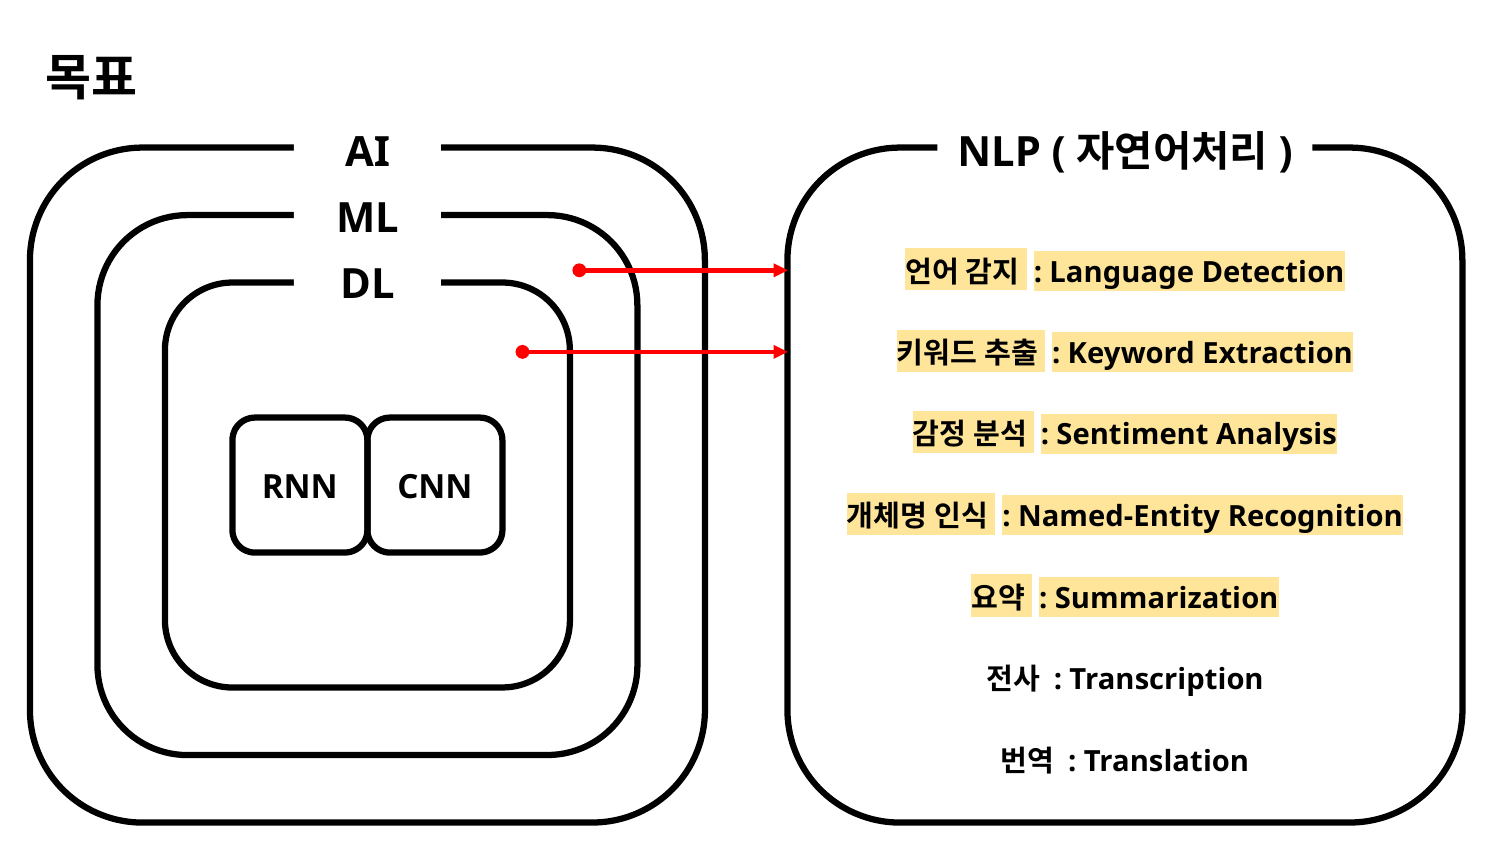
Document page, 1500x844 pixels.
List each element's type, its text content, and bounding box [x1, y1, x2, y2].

text_box [367, 417, 503, 553]
text_box 전사 : Transcription [824, 640, 1425, 716]
text_box 요약 : Summarization [824, 558, 1425, 634]
text_box AI [293, 119, 441, 180]
text_box 개체명 인식 : Named-Entity Recognition [824, 477, 1425, 553]
title 목표 [30, 37, 1470, 113]
text_box 키워드 추출 : Keyword Extraction [824, 314, 1425, 390]
text_box DL [293, 251, 441, 312]
text_box ML [293, 185, 441, 246]
text_box [29, 147, 705, 823]
text_box CNN [374, 460, 495, 510]
text_box [232, 417, 367, 553]
text_box NLP (자연어처리) [937, 112, 1313, 188]
text_box 언어 감지 : Language Detection [824, 232, 1425, 308]
text_box [164, 282, 570, 688]
text_box [97, 215, 638, 756]
text_box [787, 147, 1463, 823]
text_box RNN [239, 461, 360, 510]
text_box 감정 분석 : Sentiment Analysis [824, 395, 1425, 471]
